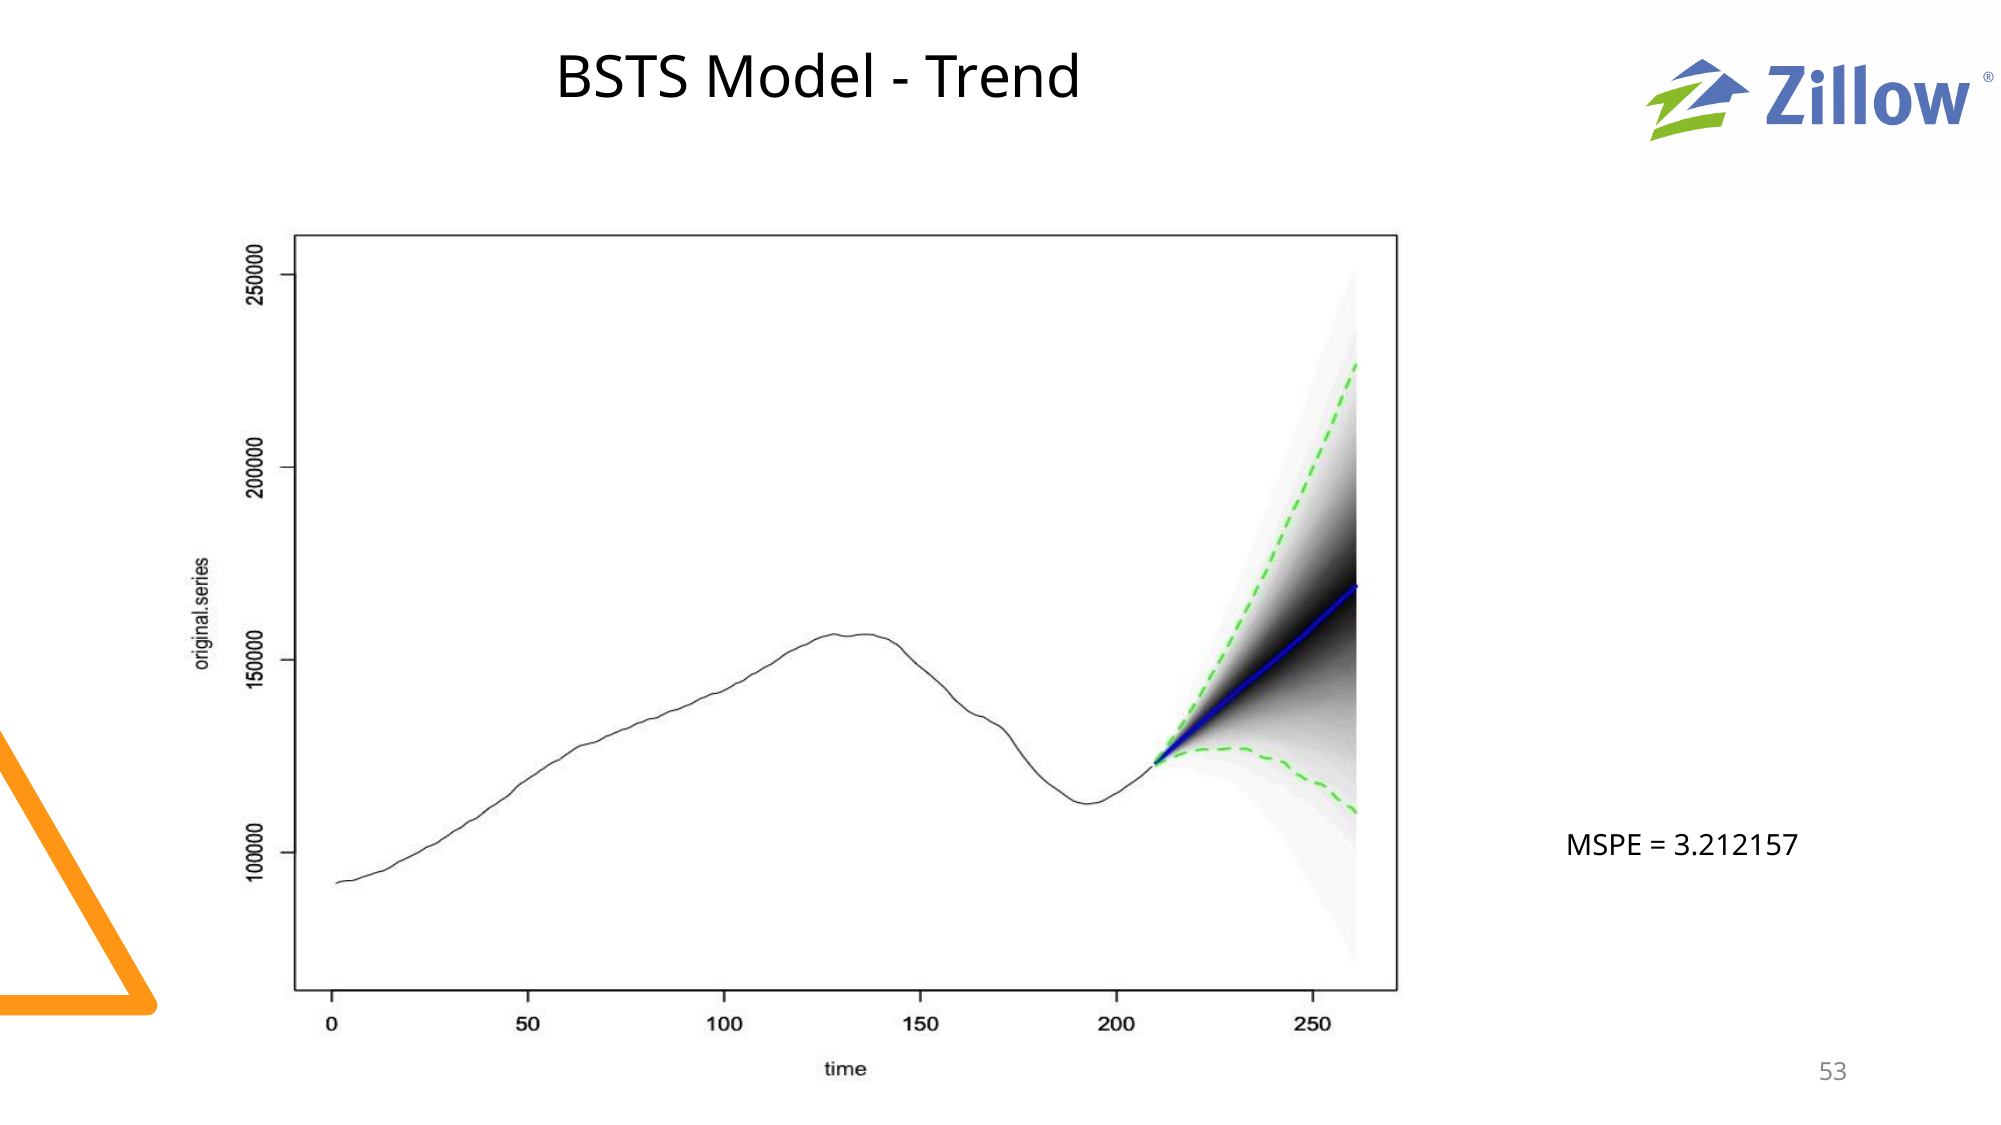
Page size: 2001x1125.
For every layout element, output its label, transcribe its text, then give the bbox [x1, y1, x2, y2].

slide_number ‹#› [1458, 1042, 1863, 1103]
text_box MSPE = 3.212157 [1550, 811, 1882, 877]
picture [1638, 0, 2001, 202]
picture [184, 145, 1455, 1103]
text_box BSTS Model - Trend [0, 0, 1635, 118]
